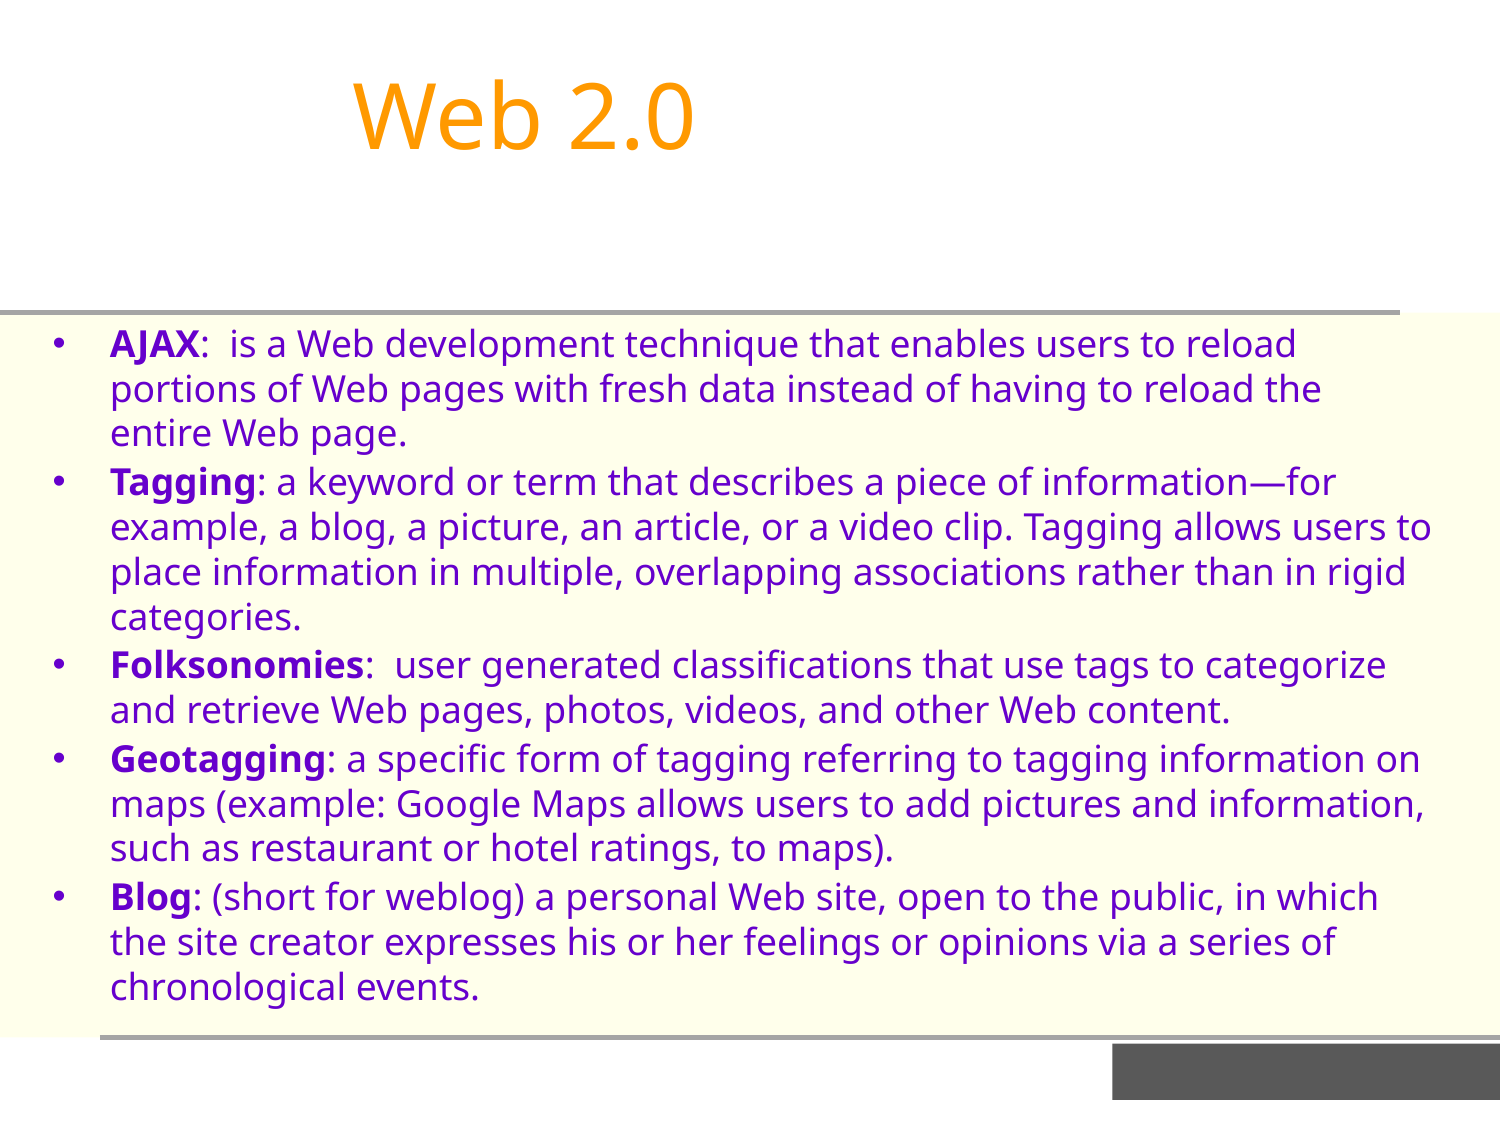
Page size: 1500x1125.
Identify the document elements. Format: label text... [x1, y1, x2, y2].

list AJAX: is a Web development technique that enables users to reload portions of Web pages with fresh data instead of having to reload the entire Web page. Tagging: a keyword or term that describes a piece of information—for example, a blog, a picture, an article, or a video clip. Tagging allows users to place information in multiple, overlapping associations rather than in rigid categories. Folksonomies: user generated classifications that use tags to categorize and retrieve Web pages, photos, videos, and other Web content. Geotagging: a specific form of tagging referring to tagging information on maps (example: Google Maps allows users to add pictures and information, such as restaurant or hotel ratings, to maps). Blog: (short for weblog) a personal Web site, open to the public, in which the site creator expresses his or her feelings or opinions via a series of chronological events. [37, 312, 1450, 1025]
subtitle Web 2.0 [337, 50, 1413, 312]
